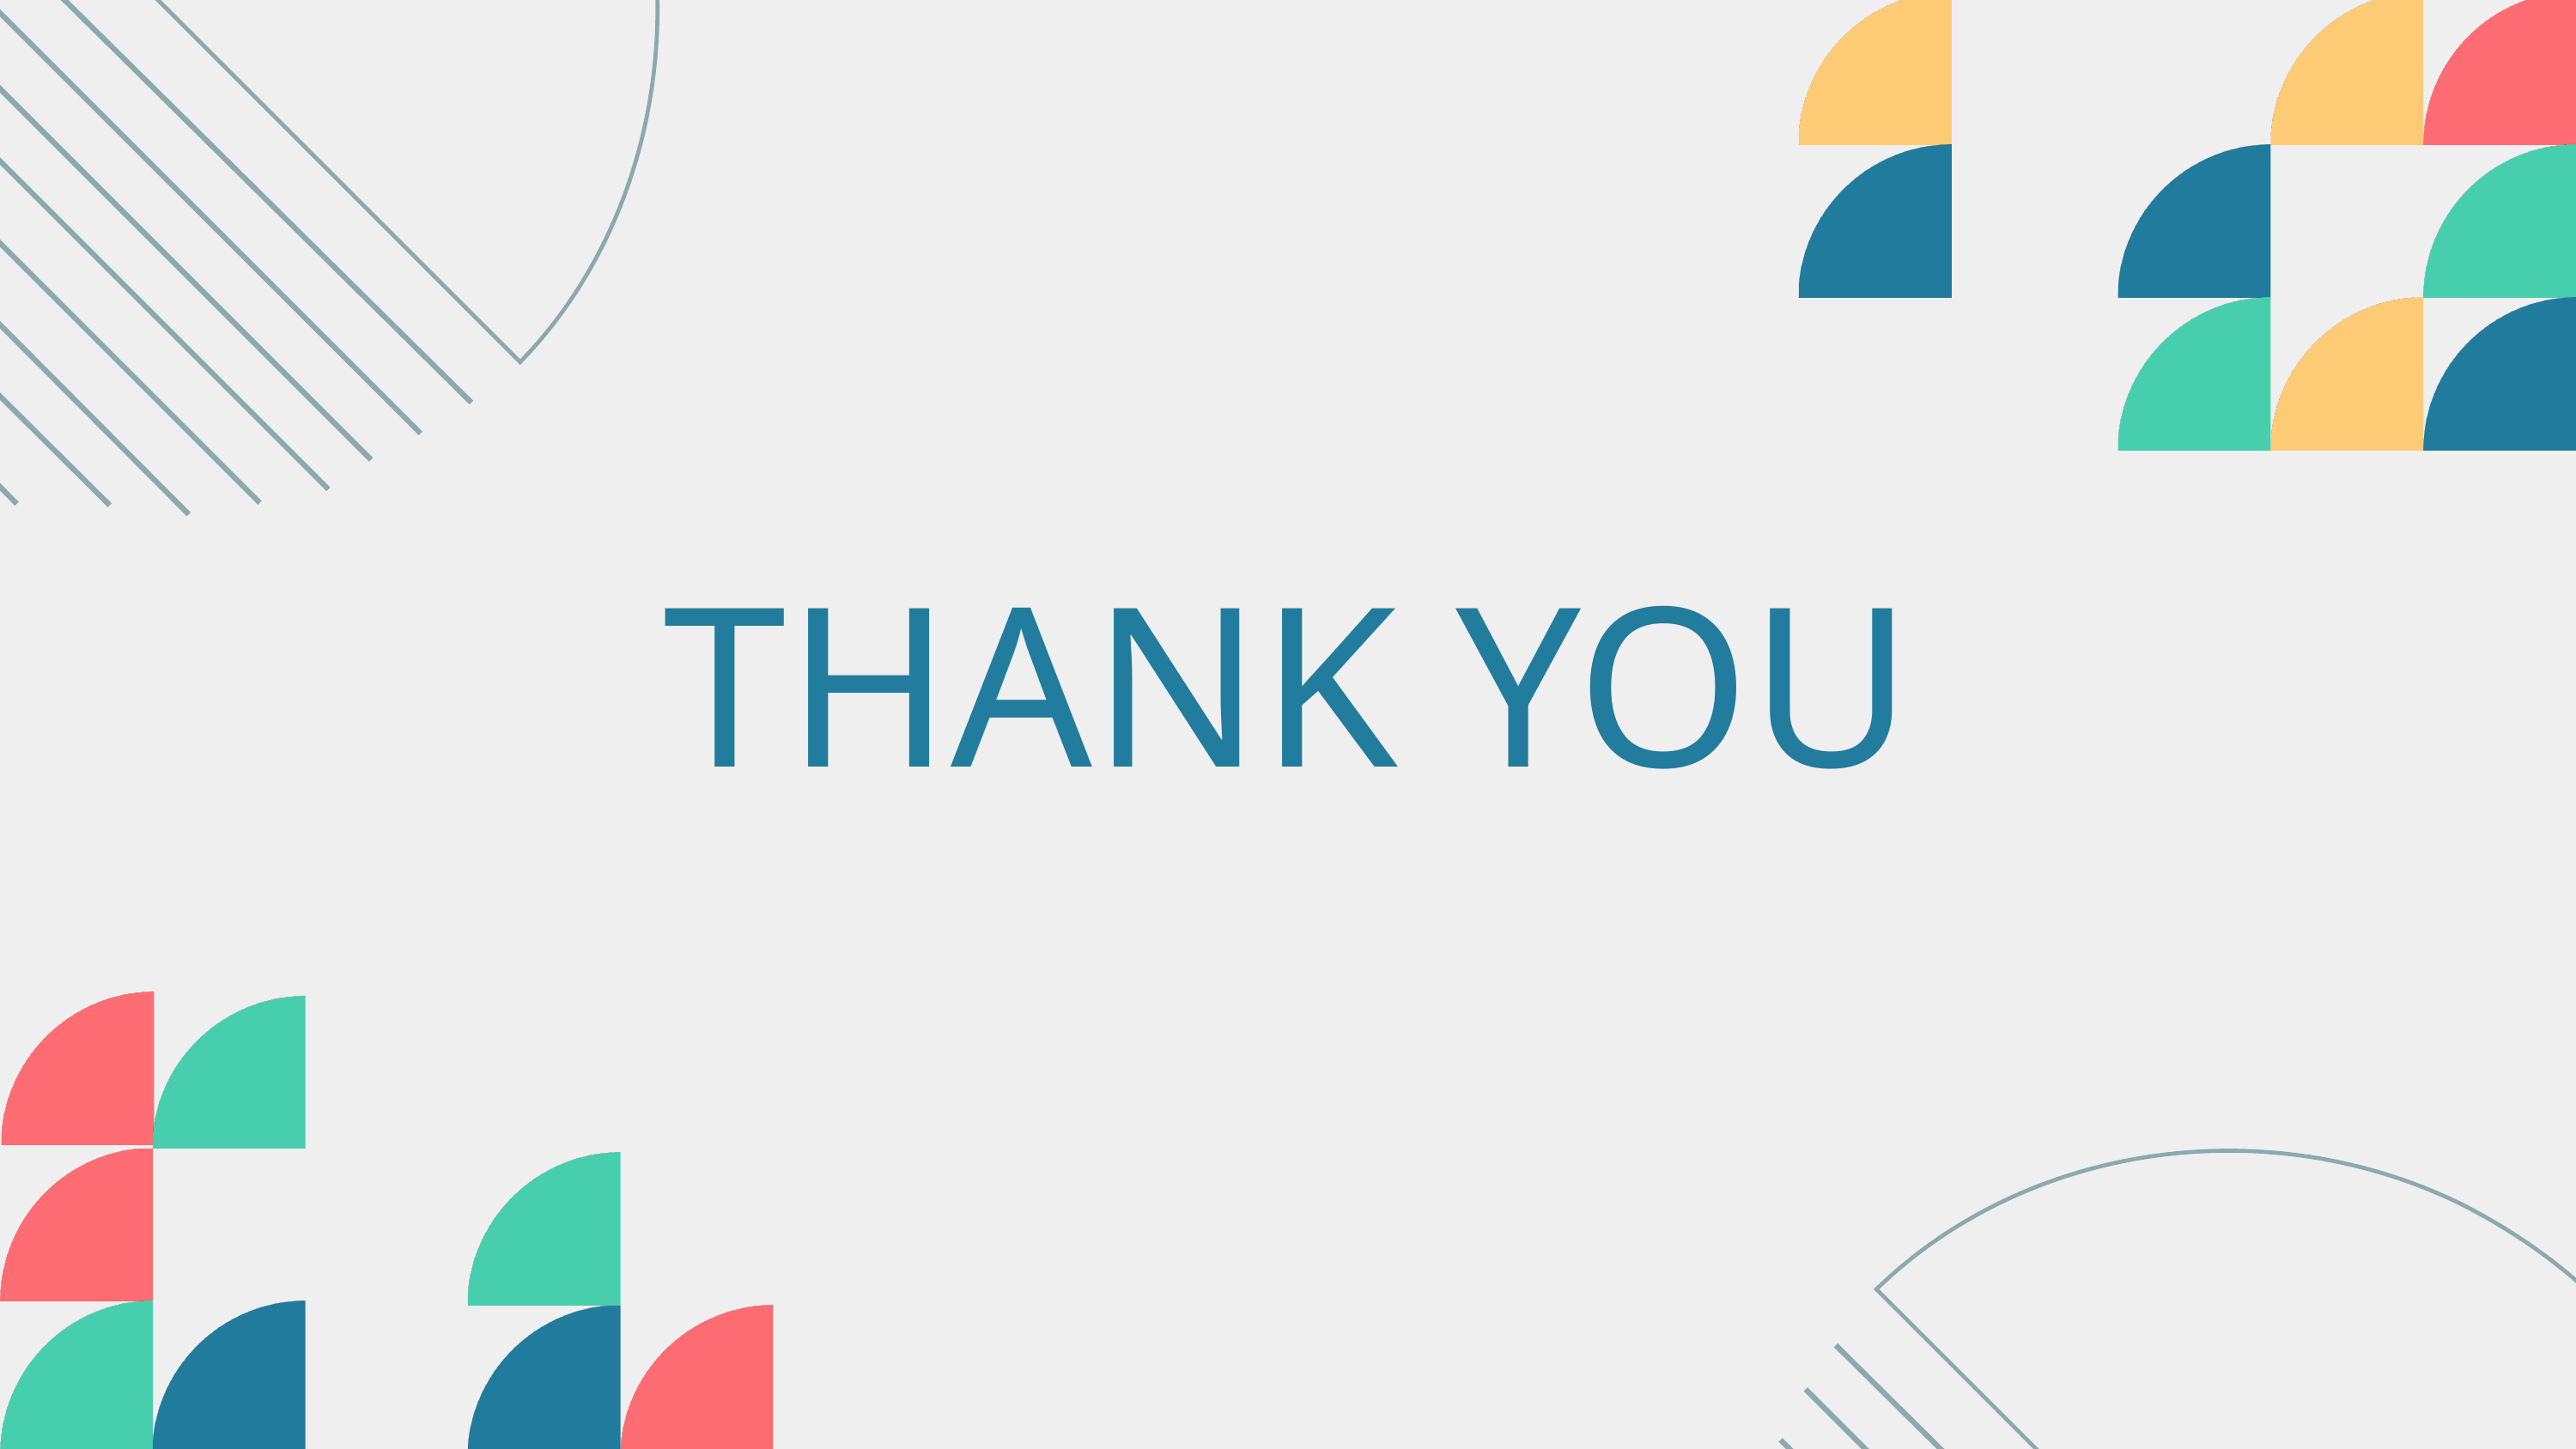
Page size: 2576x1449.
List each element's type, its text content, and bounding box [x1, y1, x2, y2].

text_box [467, 1306, 620, 1449]
text_box [1798, 144, 1952, 298]
text_box [152, 996, 306, 1149]
text_box THANK YOU [539, 590, 2036, 812]
text_box [467, 1152, 621, 1306]
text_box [0, 0, 876, 517]
text_box [620, 1305, 774, 1449]
text_box [2270, 0, 2424, 145]
text_box [2117, 144, 2271, 297]
text_box [152, 1300, 306, 1449]
text_box [2424, 297, 2576, 451]
text_box [2271, 297, 2424, 451]
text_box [1723, 934, 2576, 1449]
text_box [2424, 0, 2576, 144]
text_box [2423, 144, 2576, 297]
text_box [2117, 297, 2271, 451]
text_box [0, 1149, 153, 1300]
text_box [1, 991, 155, 1145]
text_box [1798, 0, 1952, 144]
text_box [0, 1300, 152, 1449]
